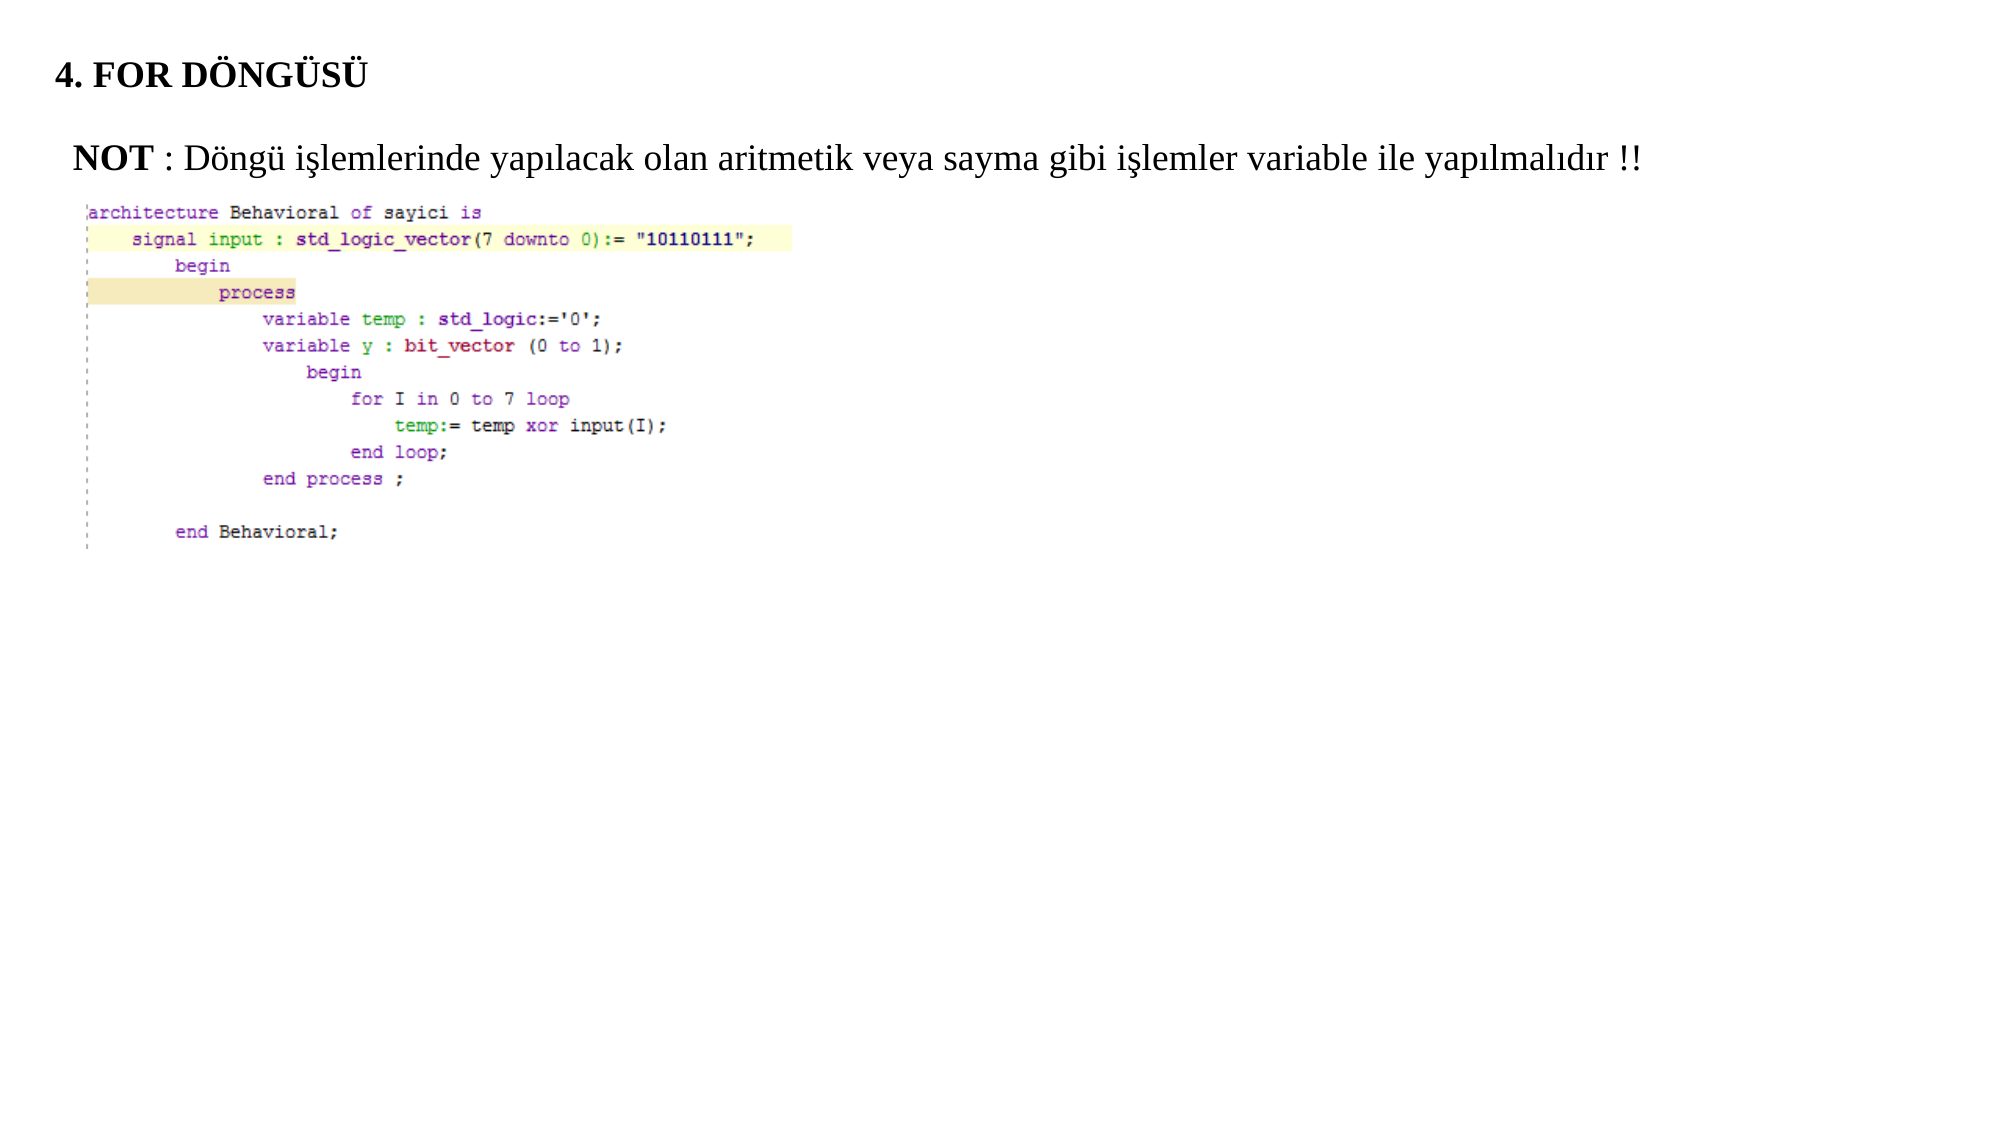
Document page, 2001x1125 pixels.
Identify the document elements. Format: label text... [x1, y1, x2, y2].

text_box NOT : Döngü işlemlerinde yapılacak olan aritmetik veya sayma gibi işlemler variable ile yapılmalıdır !! [58, 103, 1708, 186]
text_box 4. FOR DÖNGÜSÜ [40, 42, 384, 103]
picture [85, 199, 792, 549]
